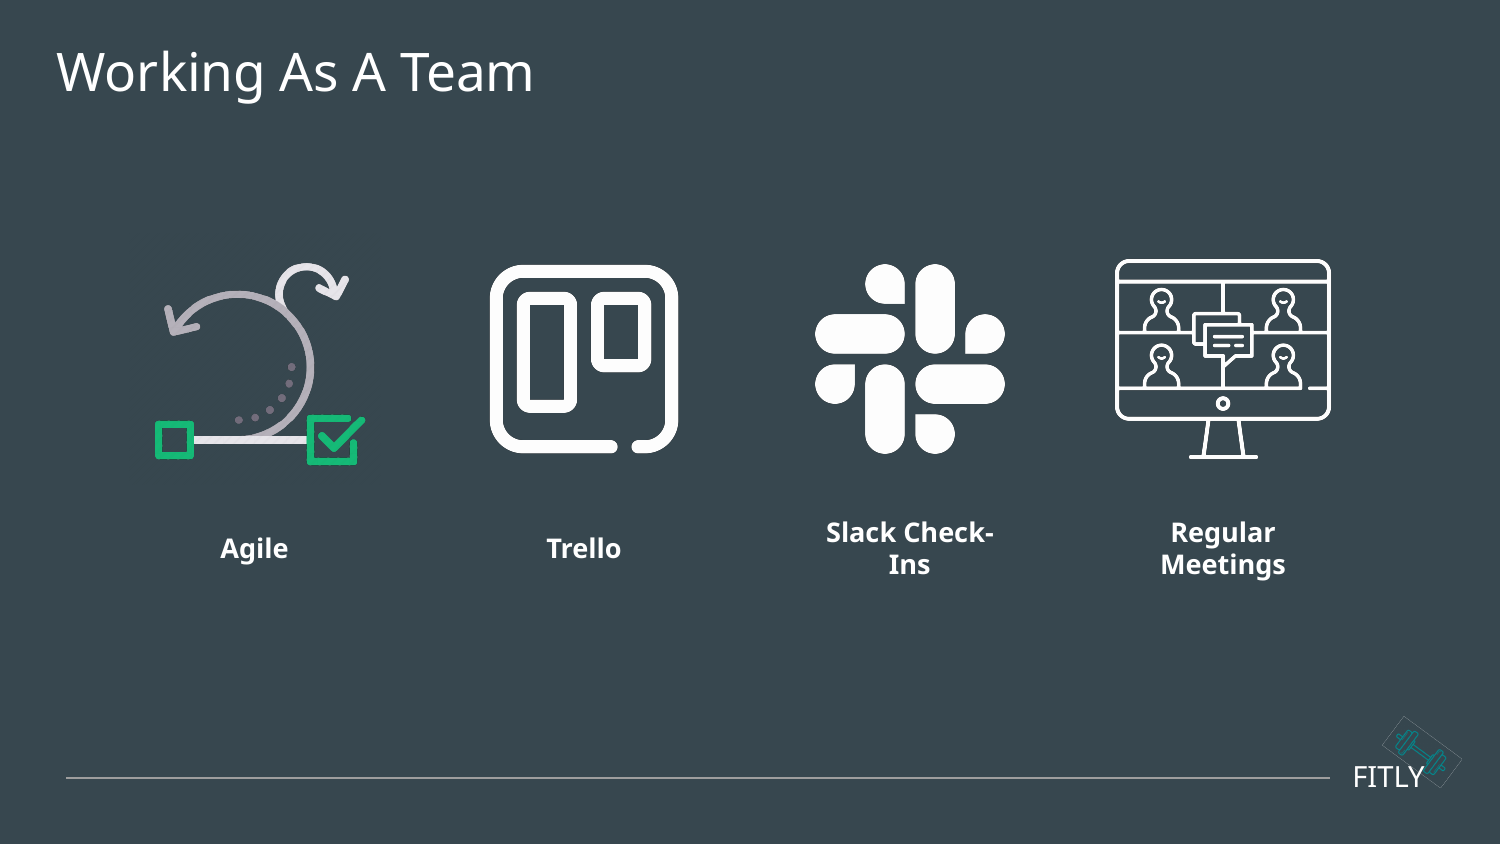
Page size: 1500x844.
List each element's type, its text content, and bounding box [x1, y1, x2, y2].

picture [814, 263, 1005, 454]
picture [1385, 717, 1461, 773]
text_box Trello [476, 516, 692, 579]
title Working As A Team [41, 23, 1440, 118]
text_box Slack Check-Ins [802, 499, 1018, 595]
text_box Regular Meetings [1115, 499, 1331, 595]
picture [129, 233, 381, 485]
text_box FITLY [1337, 743, 1451, 809]
picture [476, 251, 692, 467]
picture [1108, 244, 1338, 474]
text_box Agile [147, 516, 363, 580]
